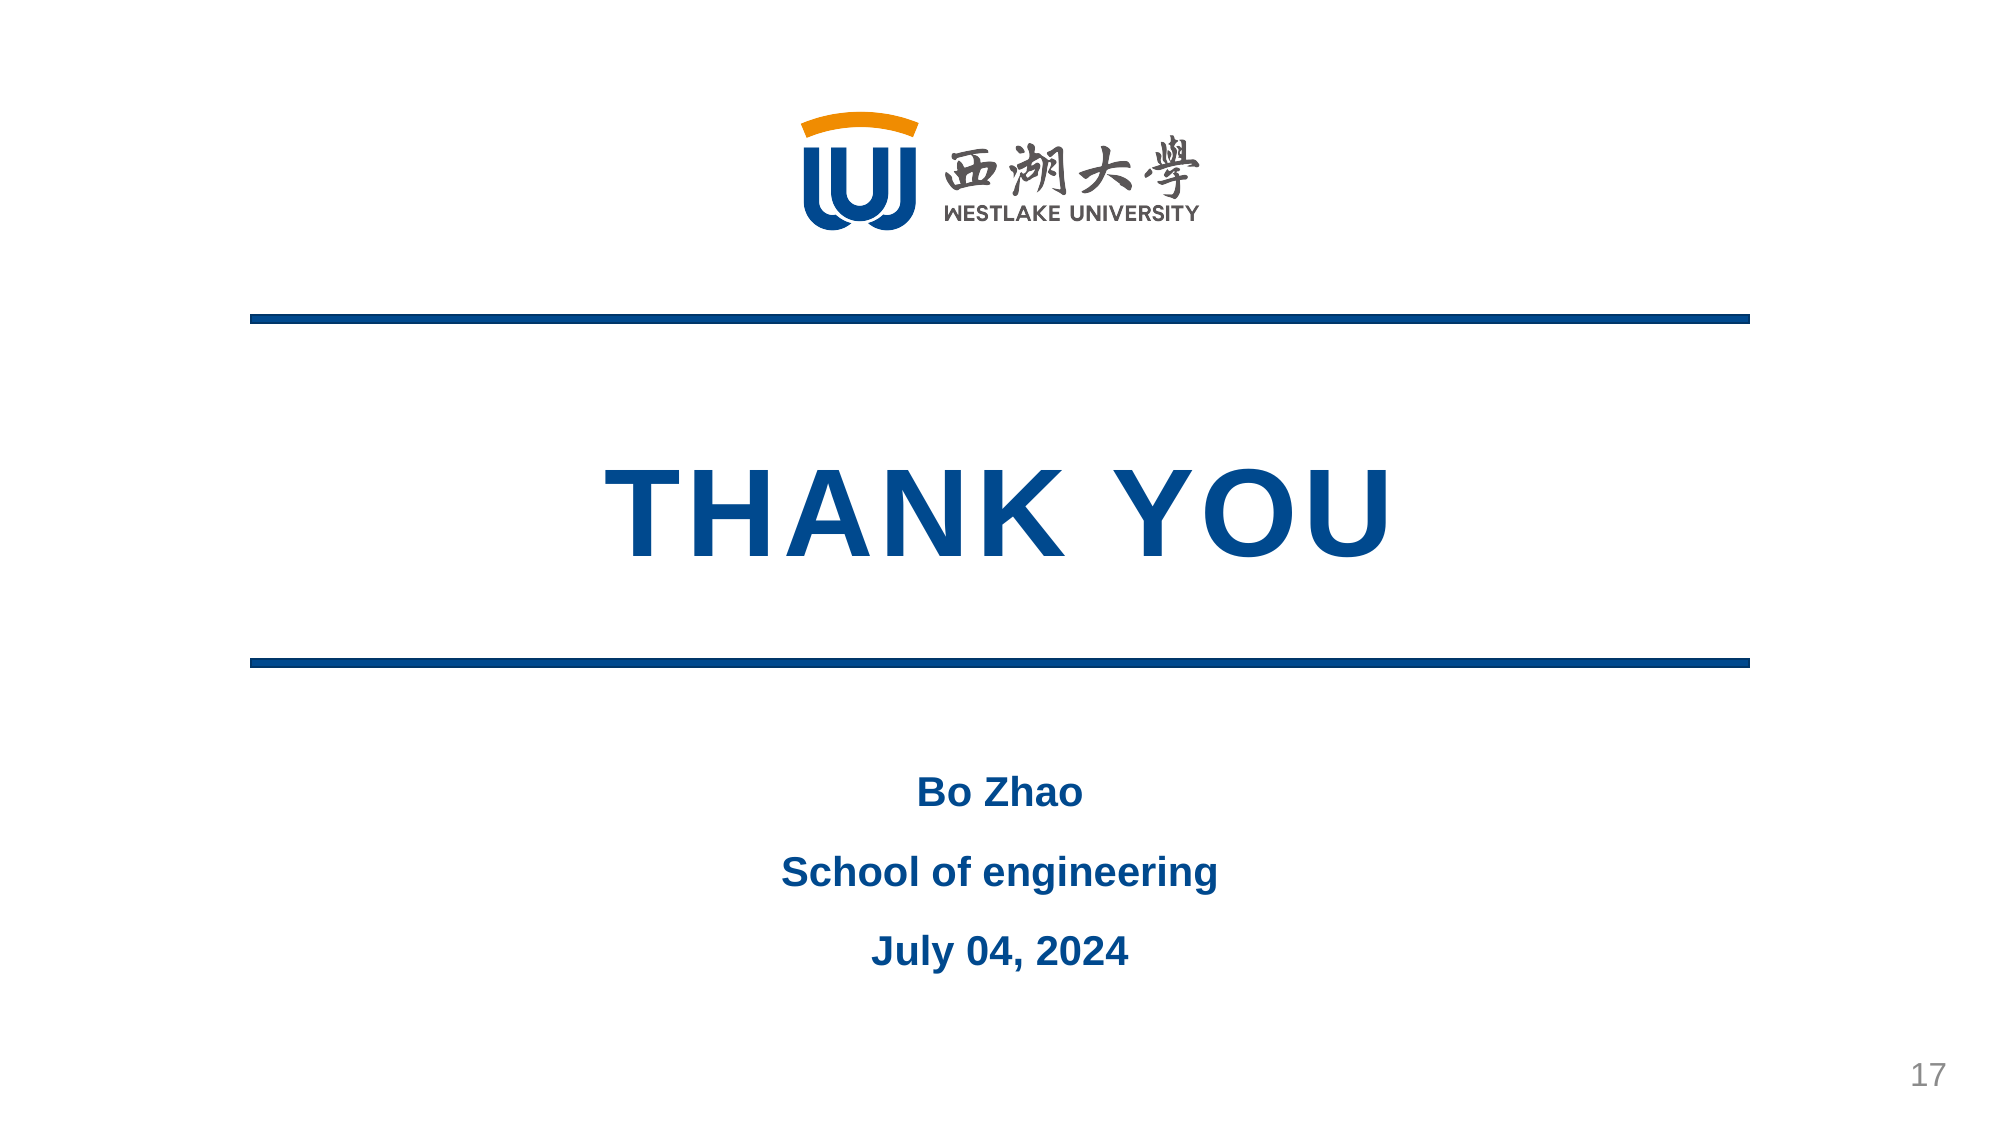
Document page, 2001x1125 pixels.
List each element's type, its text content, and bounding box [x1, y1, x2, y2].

text_box THANK YOU [241, 394, 1759, 589]
text_box School of engineering [711, 837, 1289, 902]
text_box [250, 314, 1750, 324]
text_box [250, 658, 1750, 668]
text_box July 04, 2024 [711, 916, 1289, 982]
slide_number 17 [1512, 1043, 1963, 1104]
text_box Bo Zhao [711, 757, 1289, 823]
picture [797, 110, 1203, 232]
